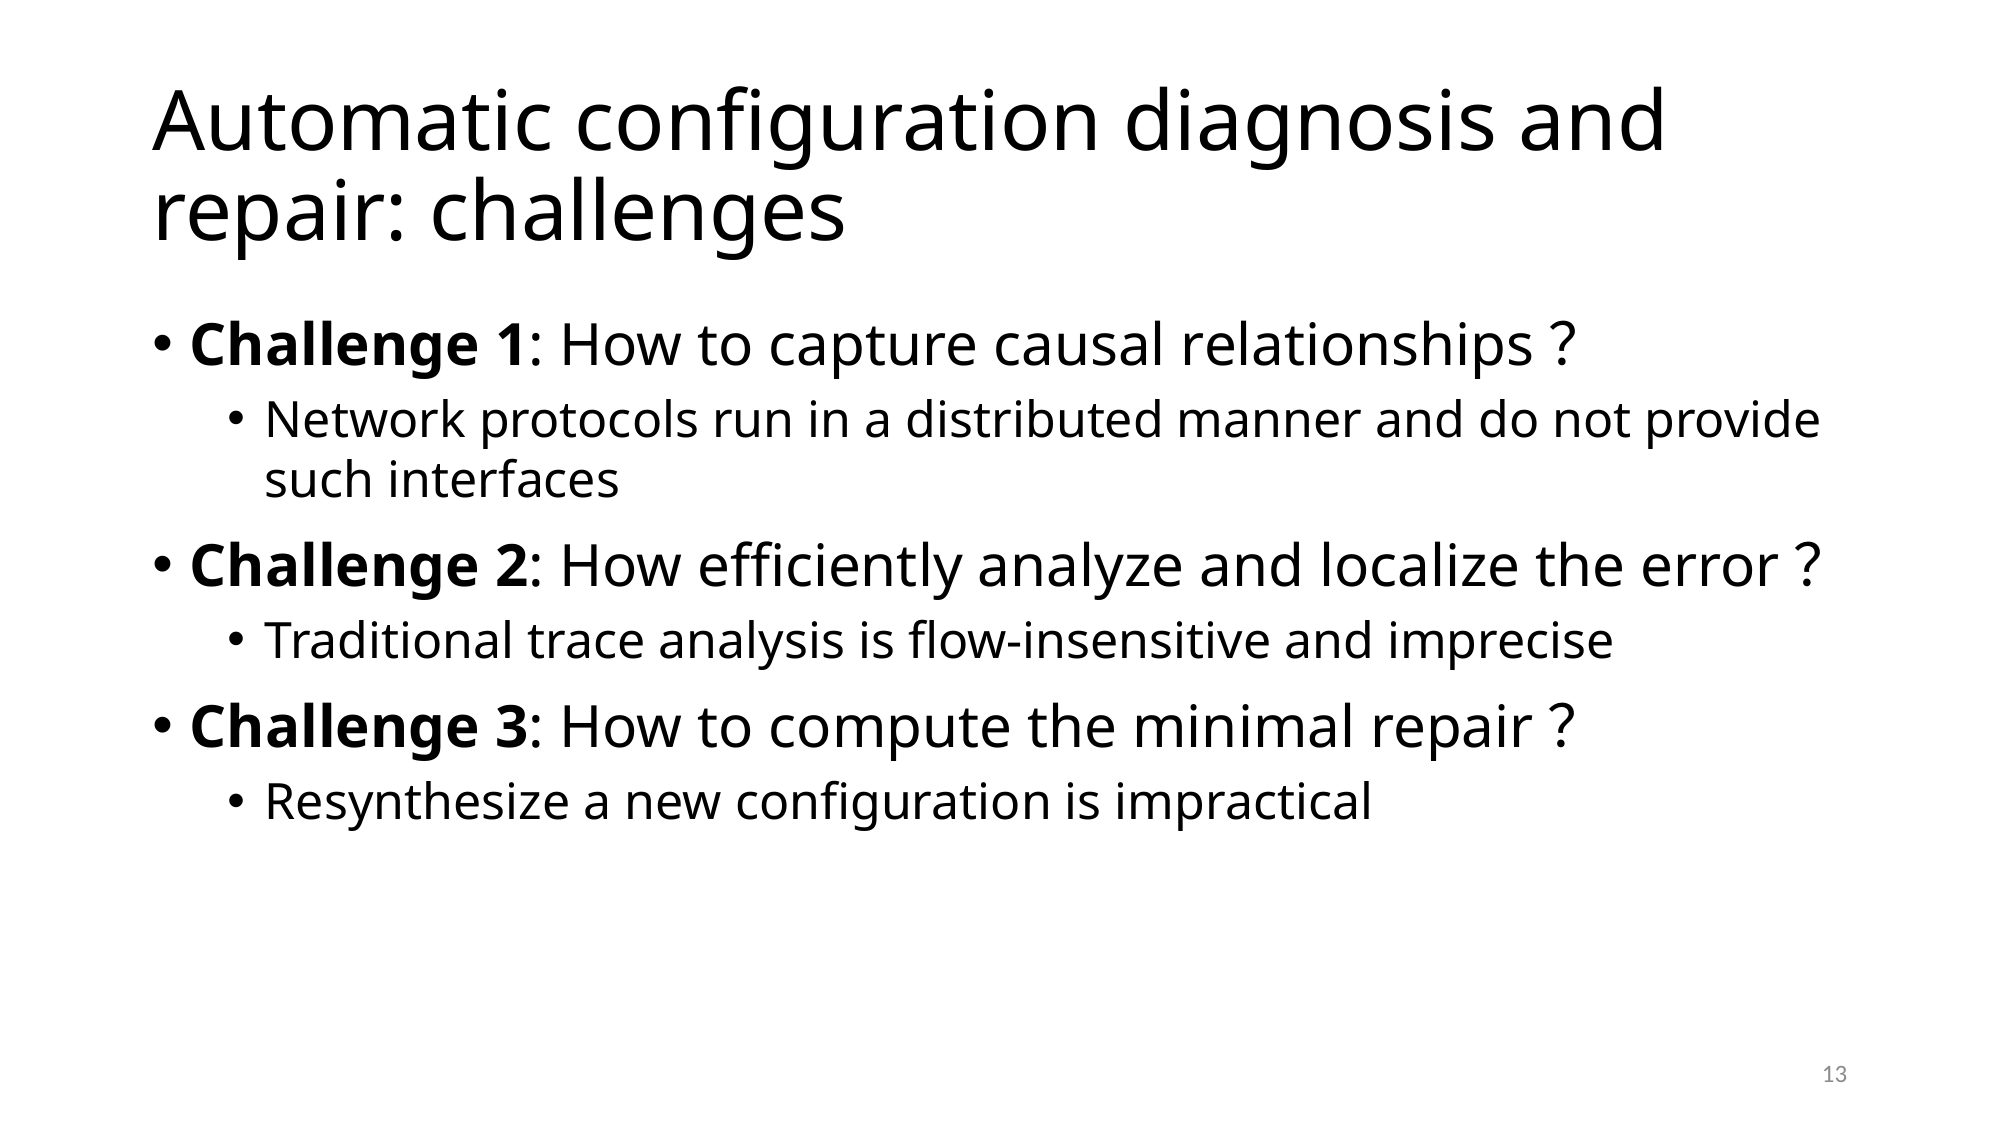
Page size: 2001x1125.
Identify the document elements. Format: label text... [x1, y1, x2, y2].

list Challenge 1: How to capture causal relationships？ Network protocols run in a distributed manner and do not provide such interfaces Challenge 2: How efficiently analyze and localize the error？ Traditional trace analysis is flow-insensitive and imprecise Challenge 3: How to compute the minimal repair？ Resynthesize a new configuration is impractical [137, 299, 1882, 1014]
slide_number 13 [1412, 1042, 1863, 1103]
title Automatic configuration diagnosis and repair: challenges [137, 59, 1704, 278]
